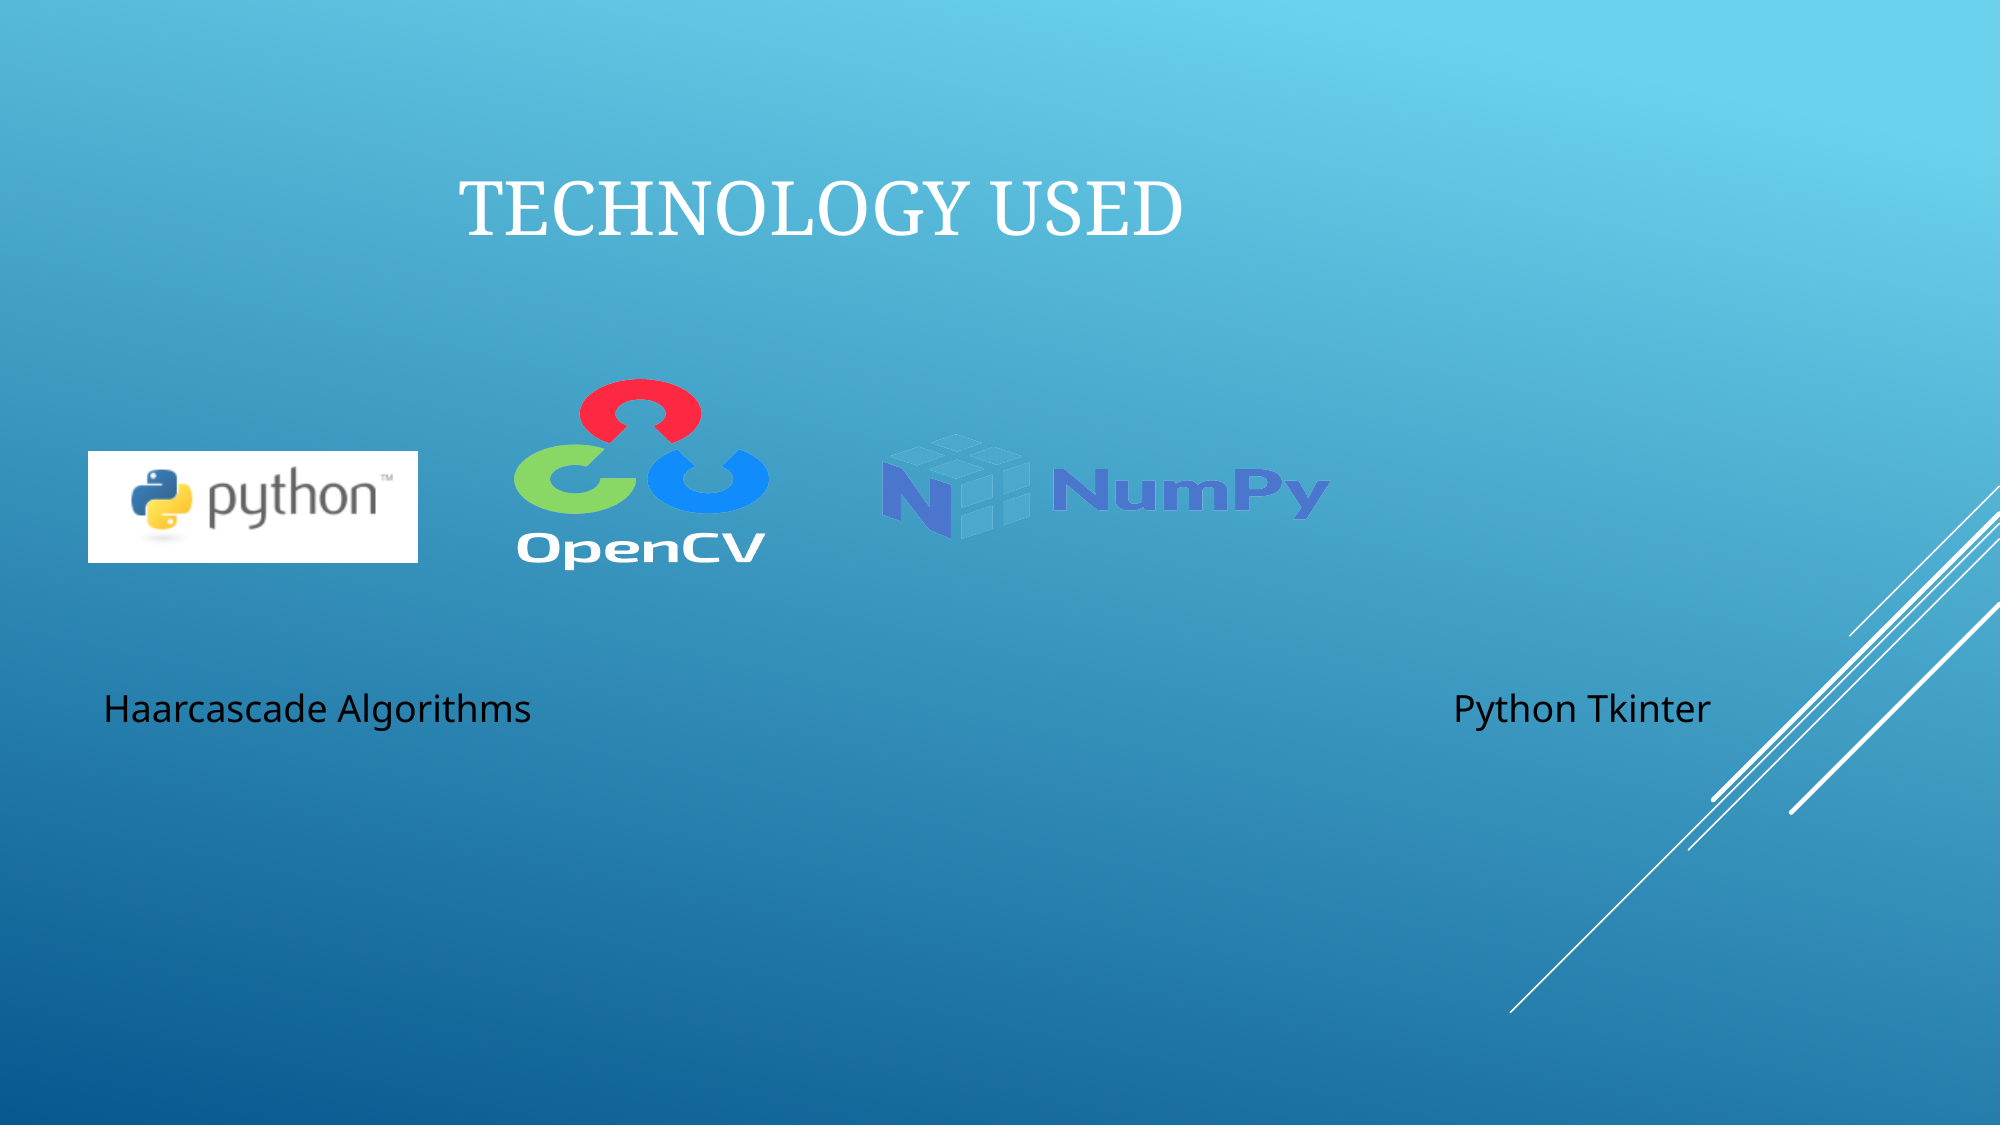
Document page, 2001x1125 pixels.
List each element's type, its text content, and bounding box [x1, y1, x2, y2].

picture [850, 409, 1362, 564]
picture [87, 451, 419, 563]
title Technology used [443, 142, 1220, 269]
list Haarcascade Algorithms Python Tkinter [88, 658, 1912, 758]
picture [513, 378, 769, 571]
